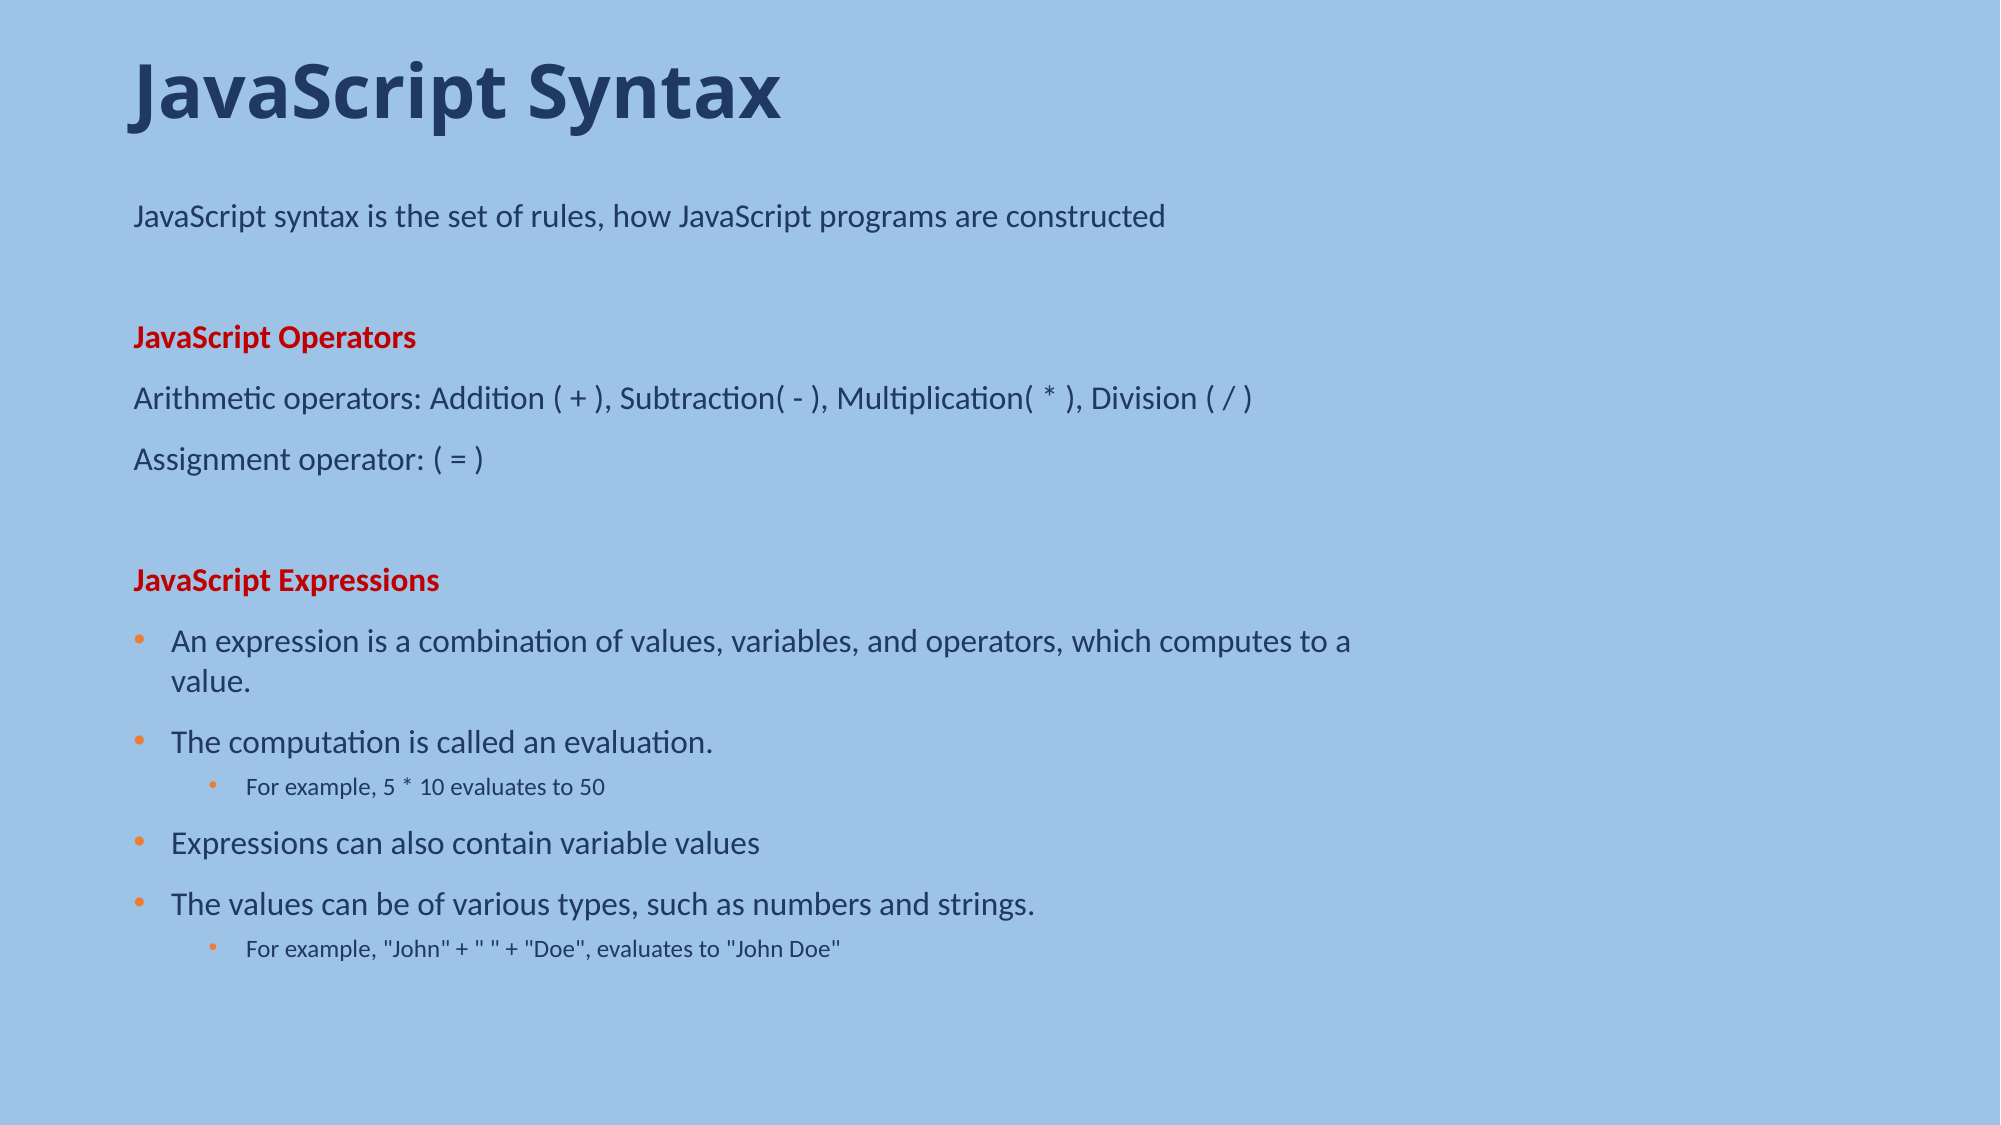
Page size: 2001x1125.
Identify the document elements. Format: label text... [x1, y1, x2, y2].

title JavaScript Syntax [118, 30, 1844, 158]
list JavaScript syntax is the set of rules, how JavaScript programs are constructed JavaScript Operators Arithmetic operators: Addition ( + ), Subtraction( - ), Multiplication( * ), Division ( / ) Assignment operator: ( = ) JavaScript Expressions An expression is a combination of values, variables, and operators, which computes to a value. The computation is called an evaluation. For example, 5 * 10 evaluates to 50 Expressions can also contain variable values The values can be of various types, such as numbers and strings. For example, "John" + " " + "Doe", evaluates to "John Doe" [118, 186, 1426, 1034]
